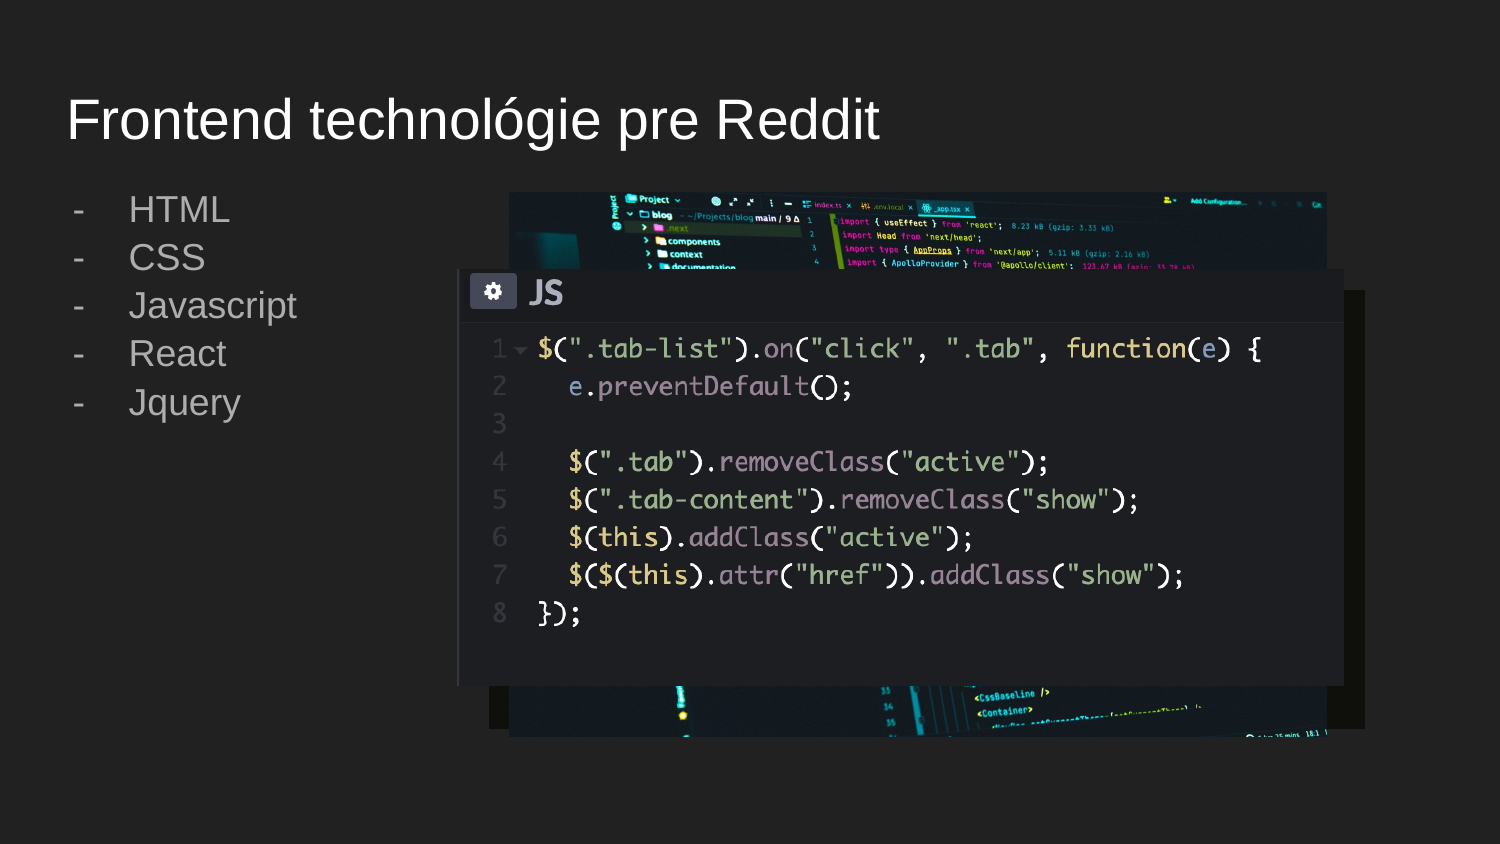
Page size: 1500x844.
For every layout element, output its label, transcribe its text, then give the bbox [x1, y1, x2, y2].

list HTML CSS Javascript React Jquery [38, 166, 485, 728]
picture [457, 192, 1365, 738]
title Frontend technológie pre Reddit [51, 72, 1449, 167]
